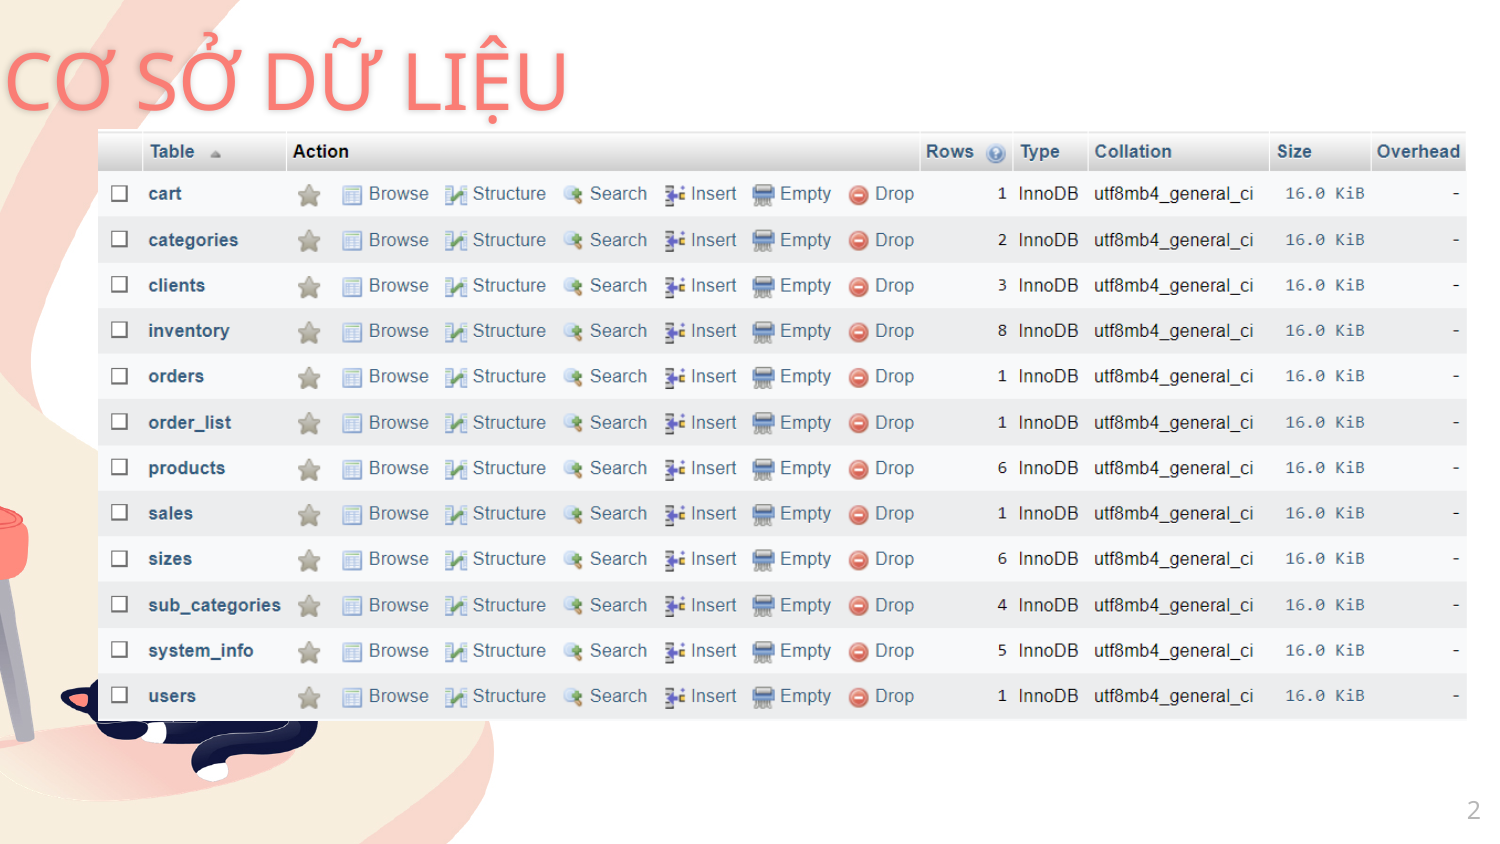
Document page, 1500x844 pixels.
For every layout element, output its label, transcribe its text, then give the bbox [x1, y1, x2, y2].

picture [0, 0, 1500, 844]
title CƠ SỞ DỮ LIỆU [3, 0, 1041, 158]
slide_number 2 [1391, 779, 1482, 844]
